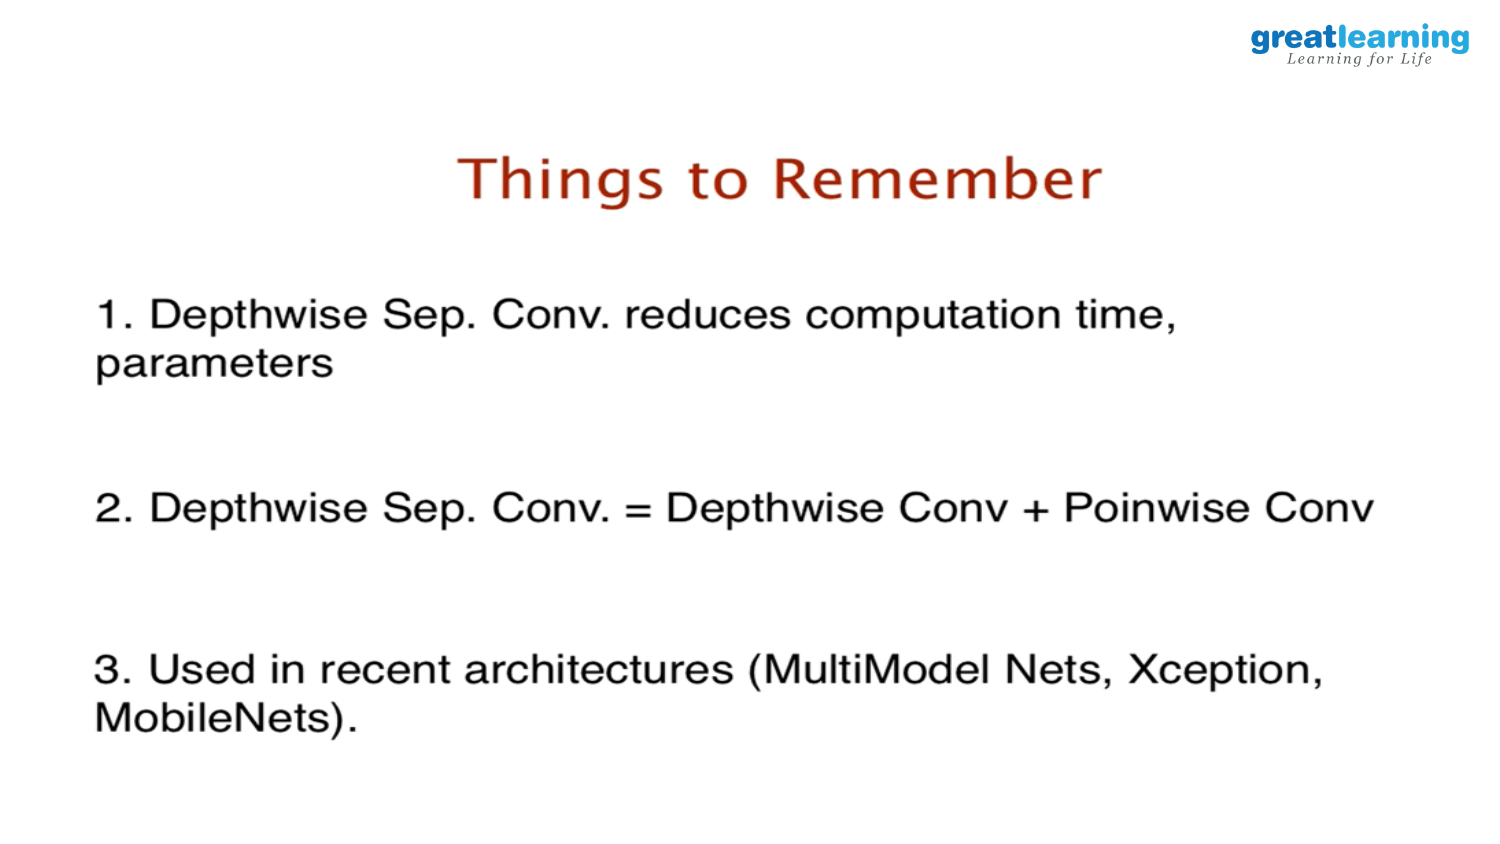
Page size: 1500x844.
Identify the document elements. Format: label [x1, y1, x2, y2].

picture [1251, 23, 1469, 67]
picture [37, 125, 1440, 791]
